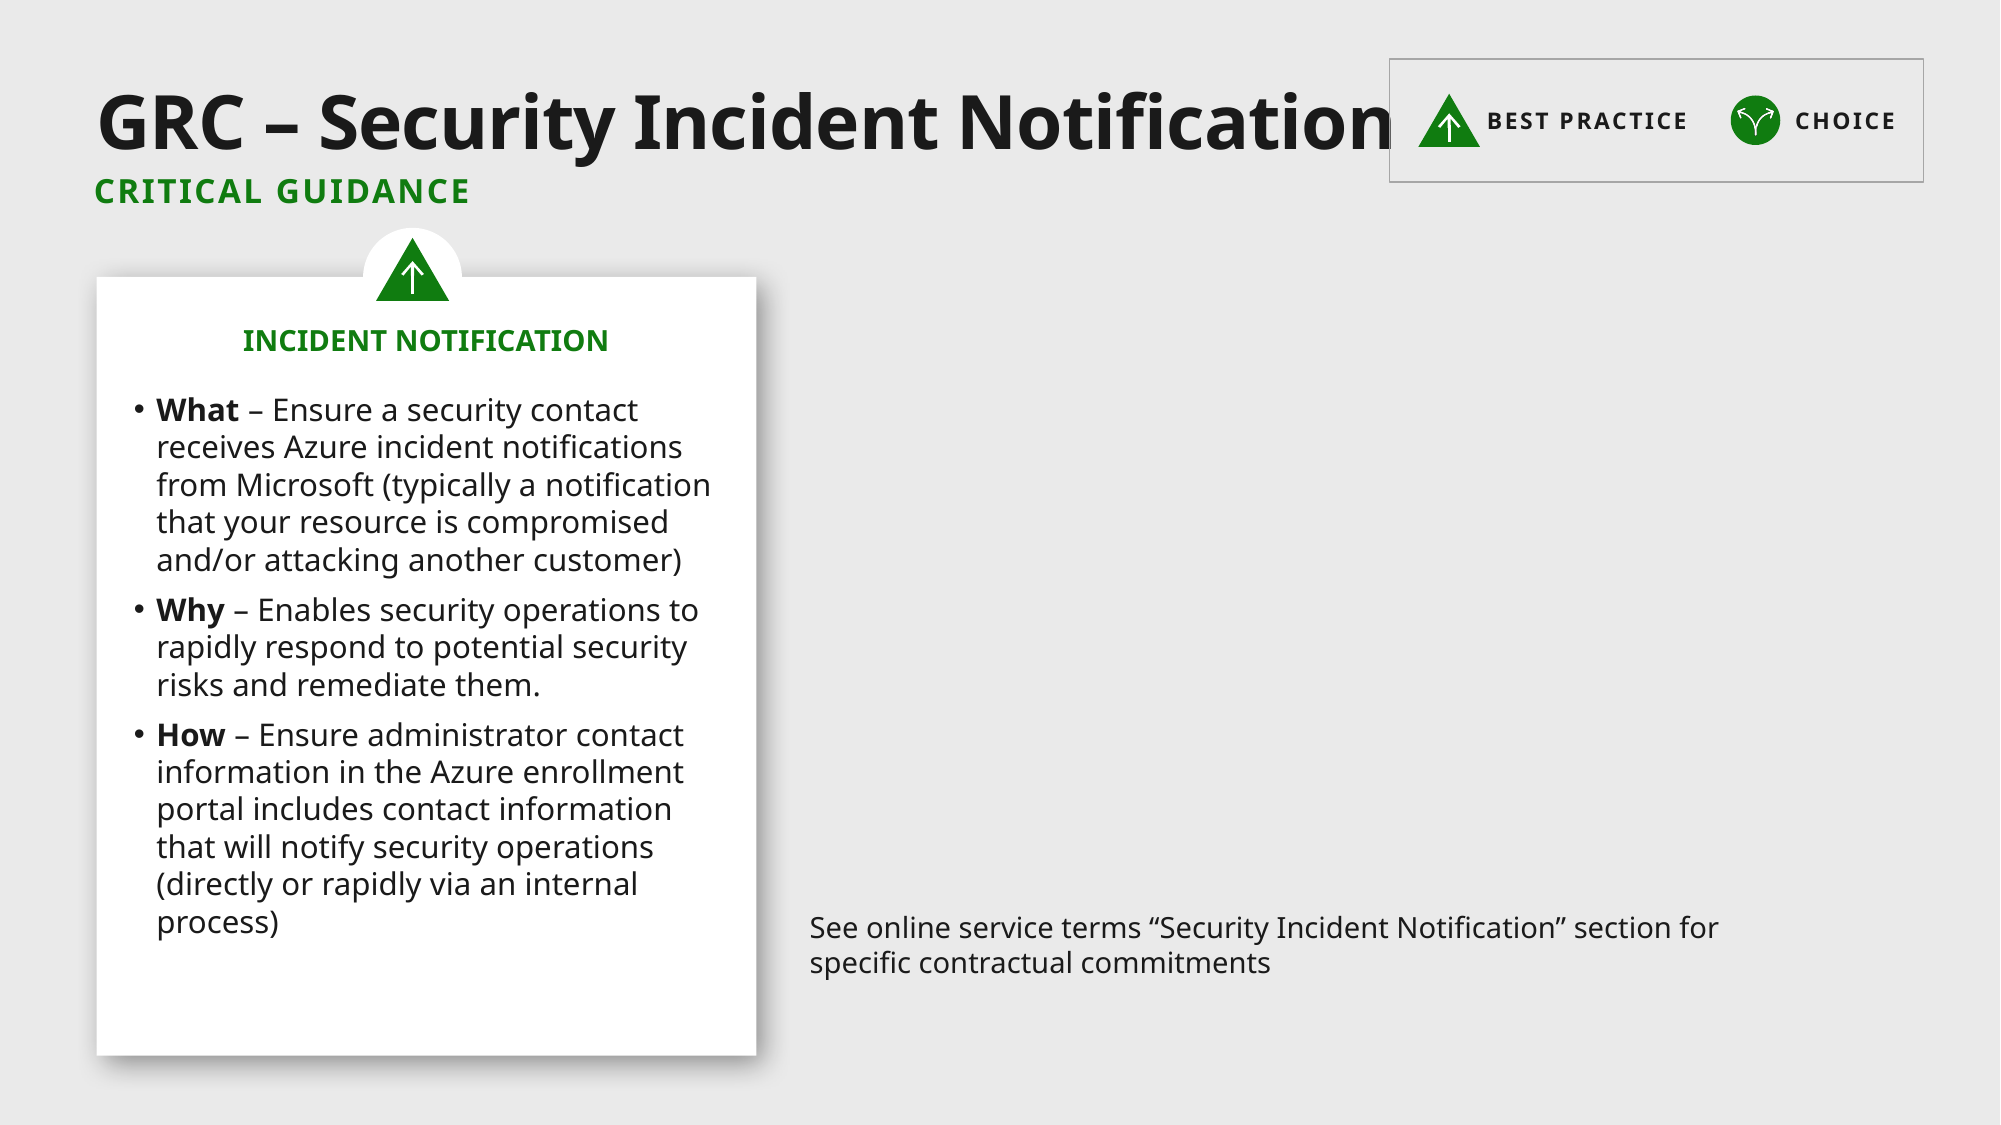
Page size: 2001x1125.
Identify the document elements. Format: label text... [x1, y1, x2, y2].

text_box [1389, 58, 1927, 183]
text_box Incident Notification What – Ensure a security contact receives Azure incident notifications from Microsoft (typically a notification that your resource is compromised and/or attacking another customer) Why – Enables security operations to rapidly respond to potential security risks and remediate them. How – Ensure administrator contact information in the Azure enrollment portal includes contact information that will notify security operations (directly or rapidly via an internal process) [96, 276, 757, 1057]
title GRC – Security Incident Notification [96, 75, 1389, 166]
text_box See online service terms “Security Incident Notification” section for specific contractual commitments [794, 901, 1795, 987]
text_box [362, 227, 463, 327]
text_box Critical Guidance [93, 170, 470, 211]
